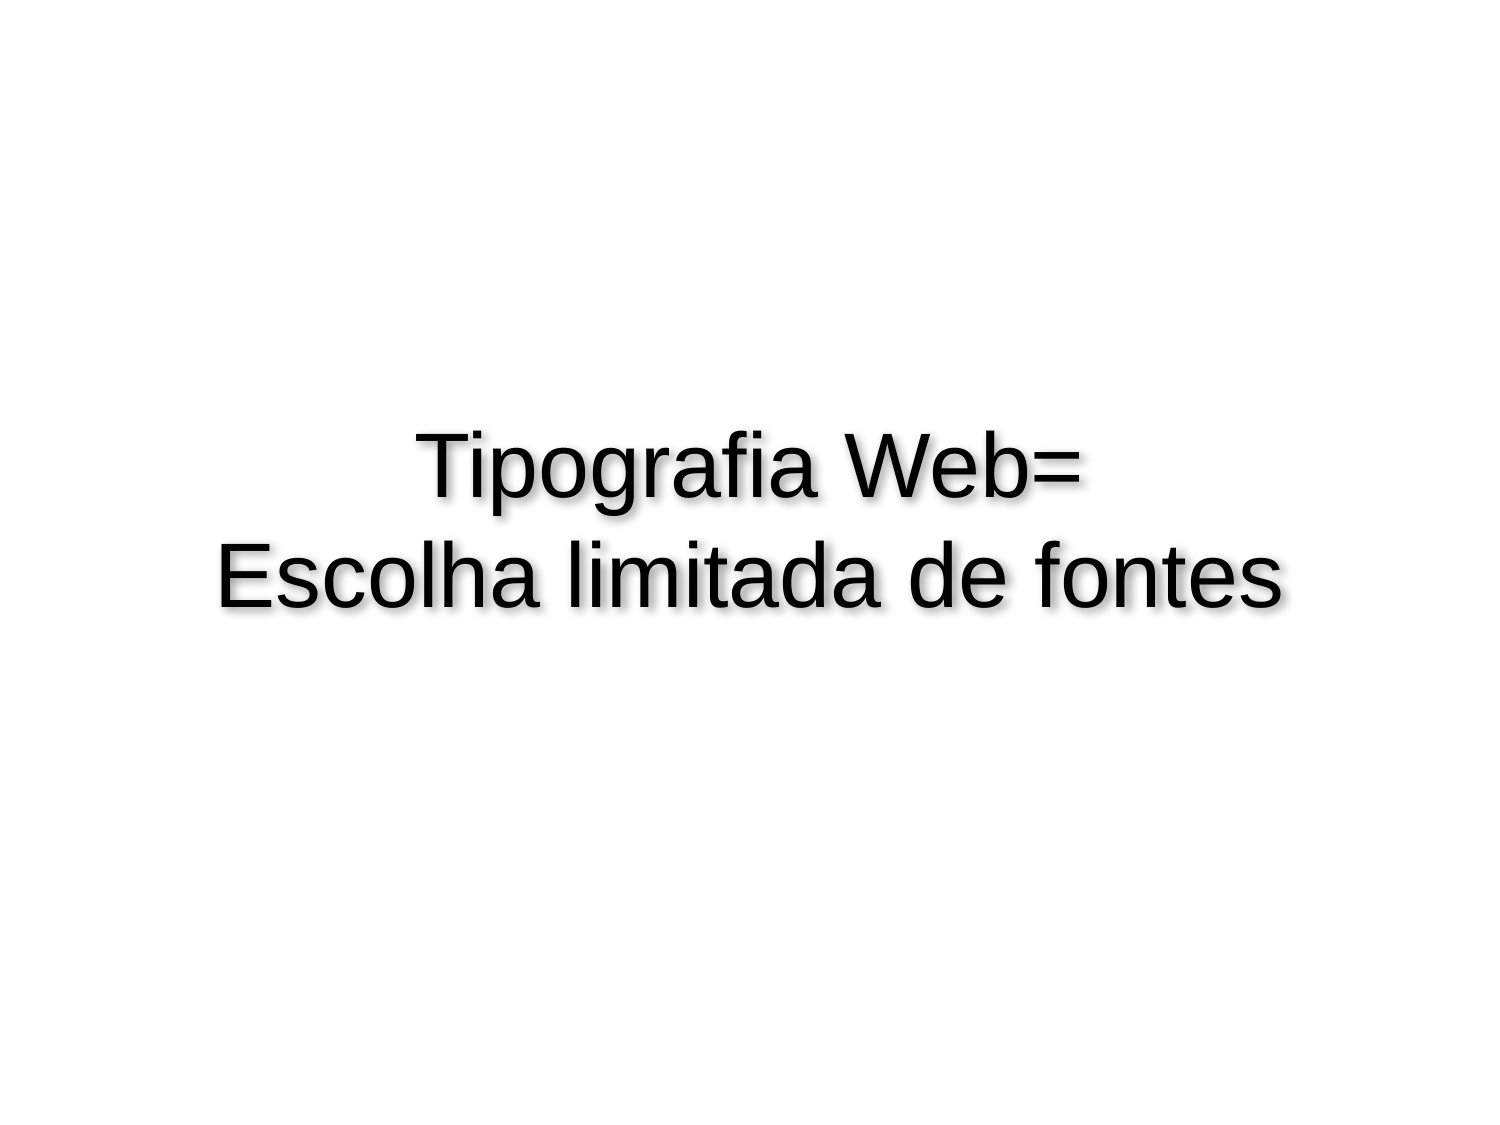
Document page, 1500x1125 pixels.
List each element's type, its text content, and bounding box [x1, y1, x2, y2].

text_box Tipografia Web= Escolha limitada de fontes [0, 397, 1500, 635]
